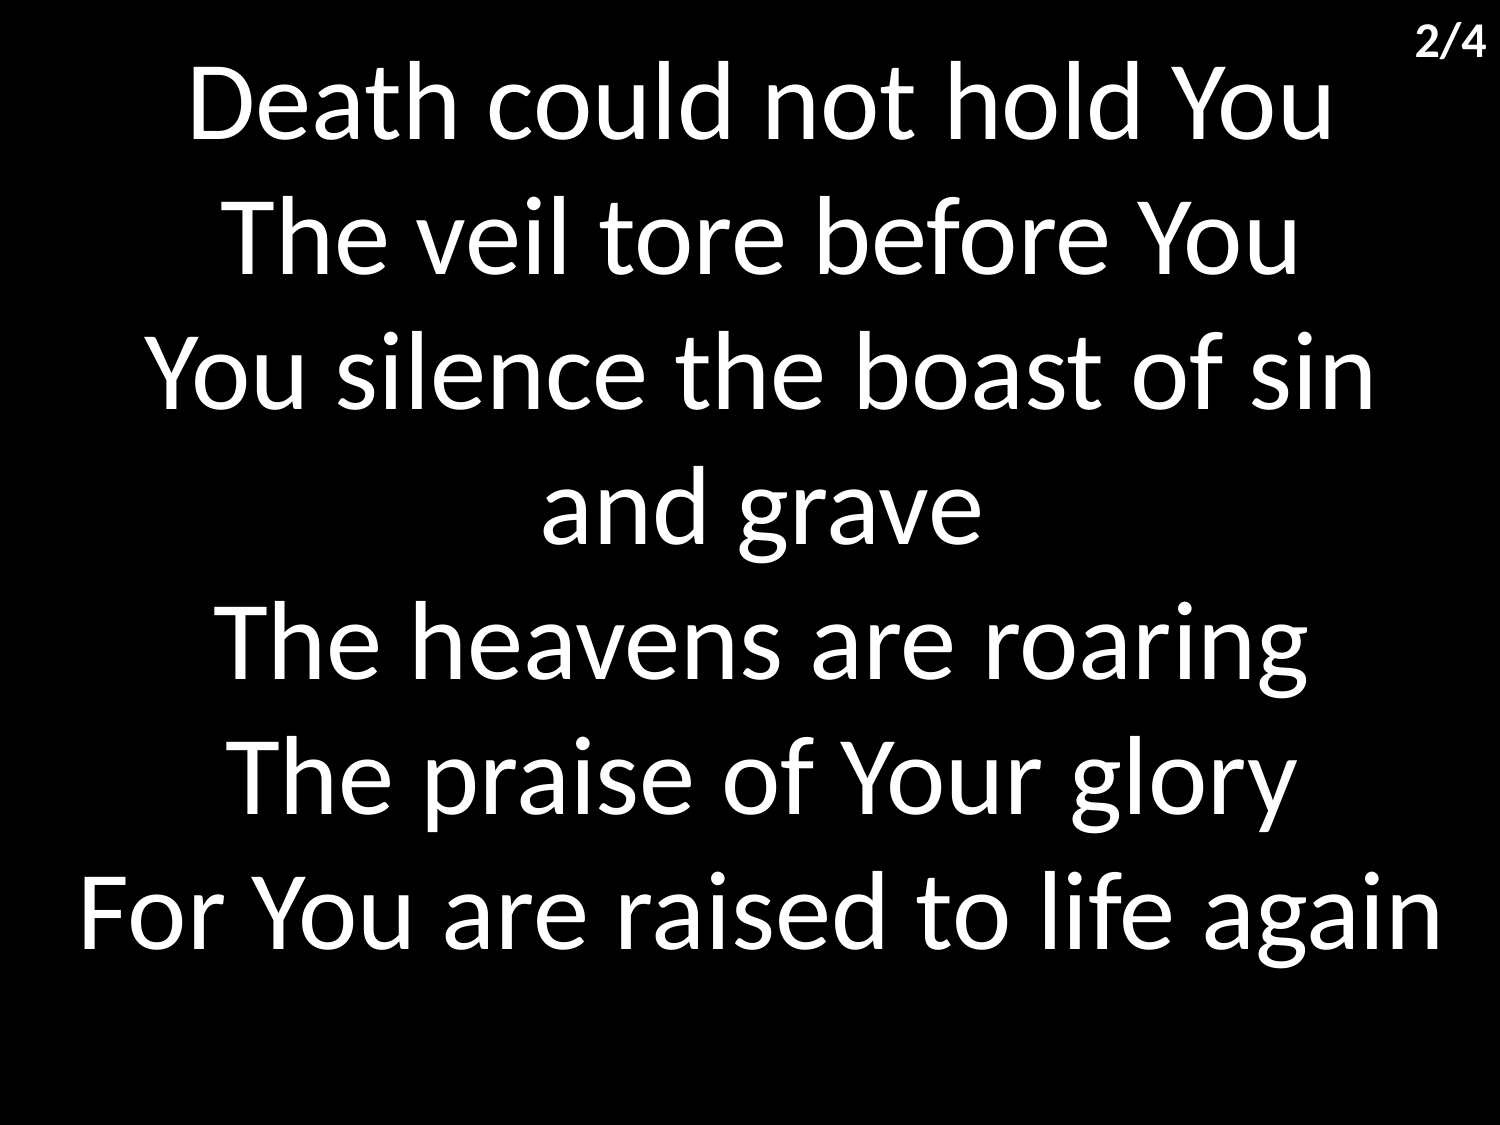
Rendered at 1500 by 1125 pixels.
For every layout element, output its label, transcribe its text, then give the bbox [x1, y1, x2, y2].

text_box 2/4 [1399, 0, 1500, 75]
subtitle Death could not hold You The veil tore before You You silence the boast of sin and grave The heavens are roaring The praise of Your glory For You are raised to life again [53, 19, 1471, 1094]
